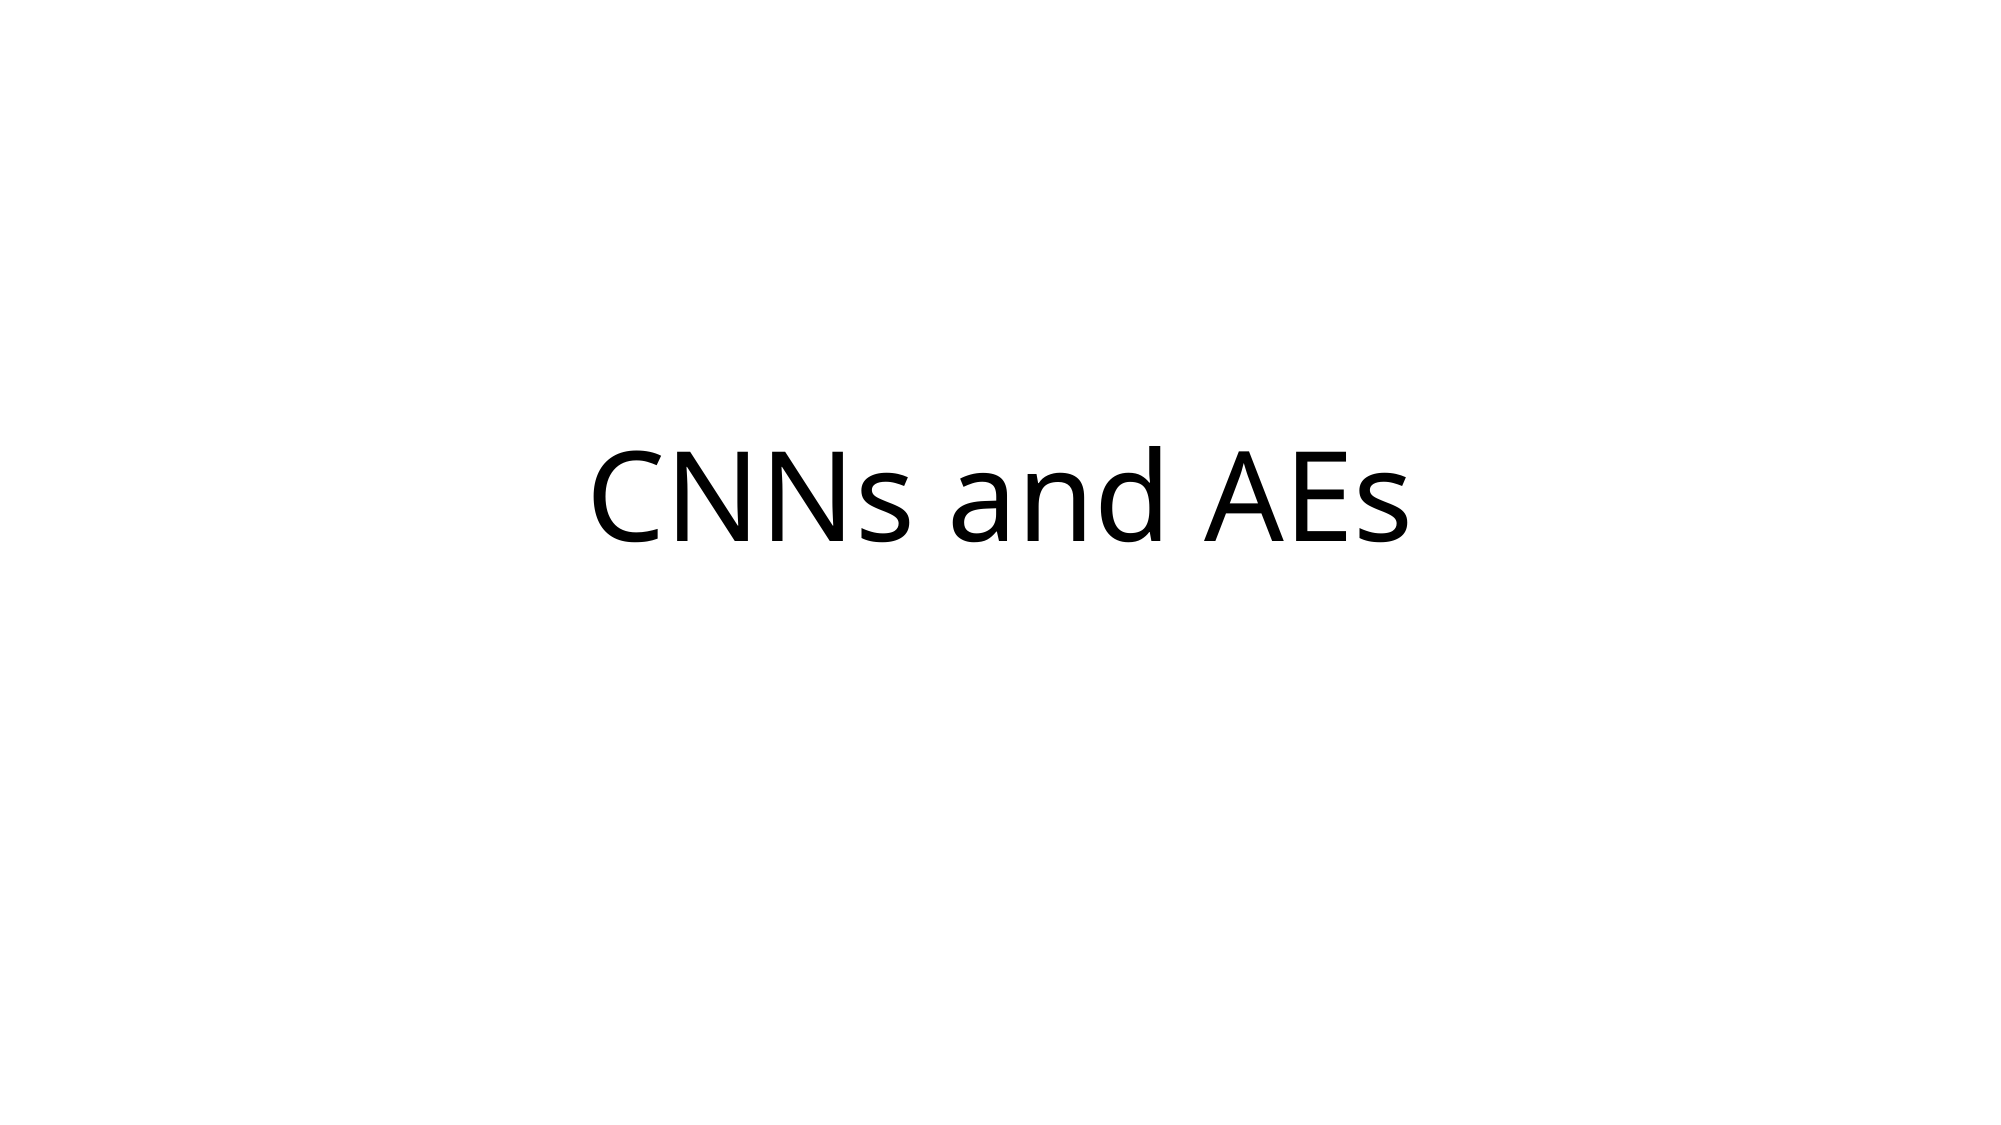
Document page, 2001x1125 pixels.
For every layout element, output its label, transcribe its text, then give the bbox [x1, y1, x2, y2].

title CNNs and AEs [249, 184, 1750, 576]
